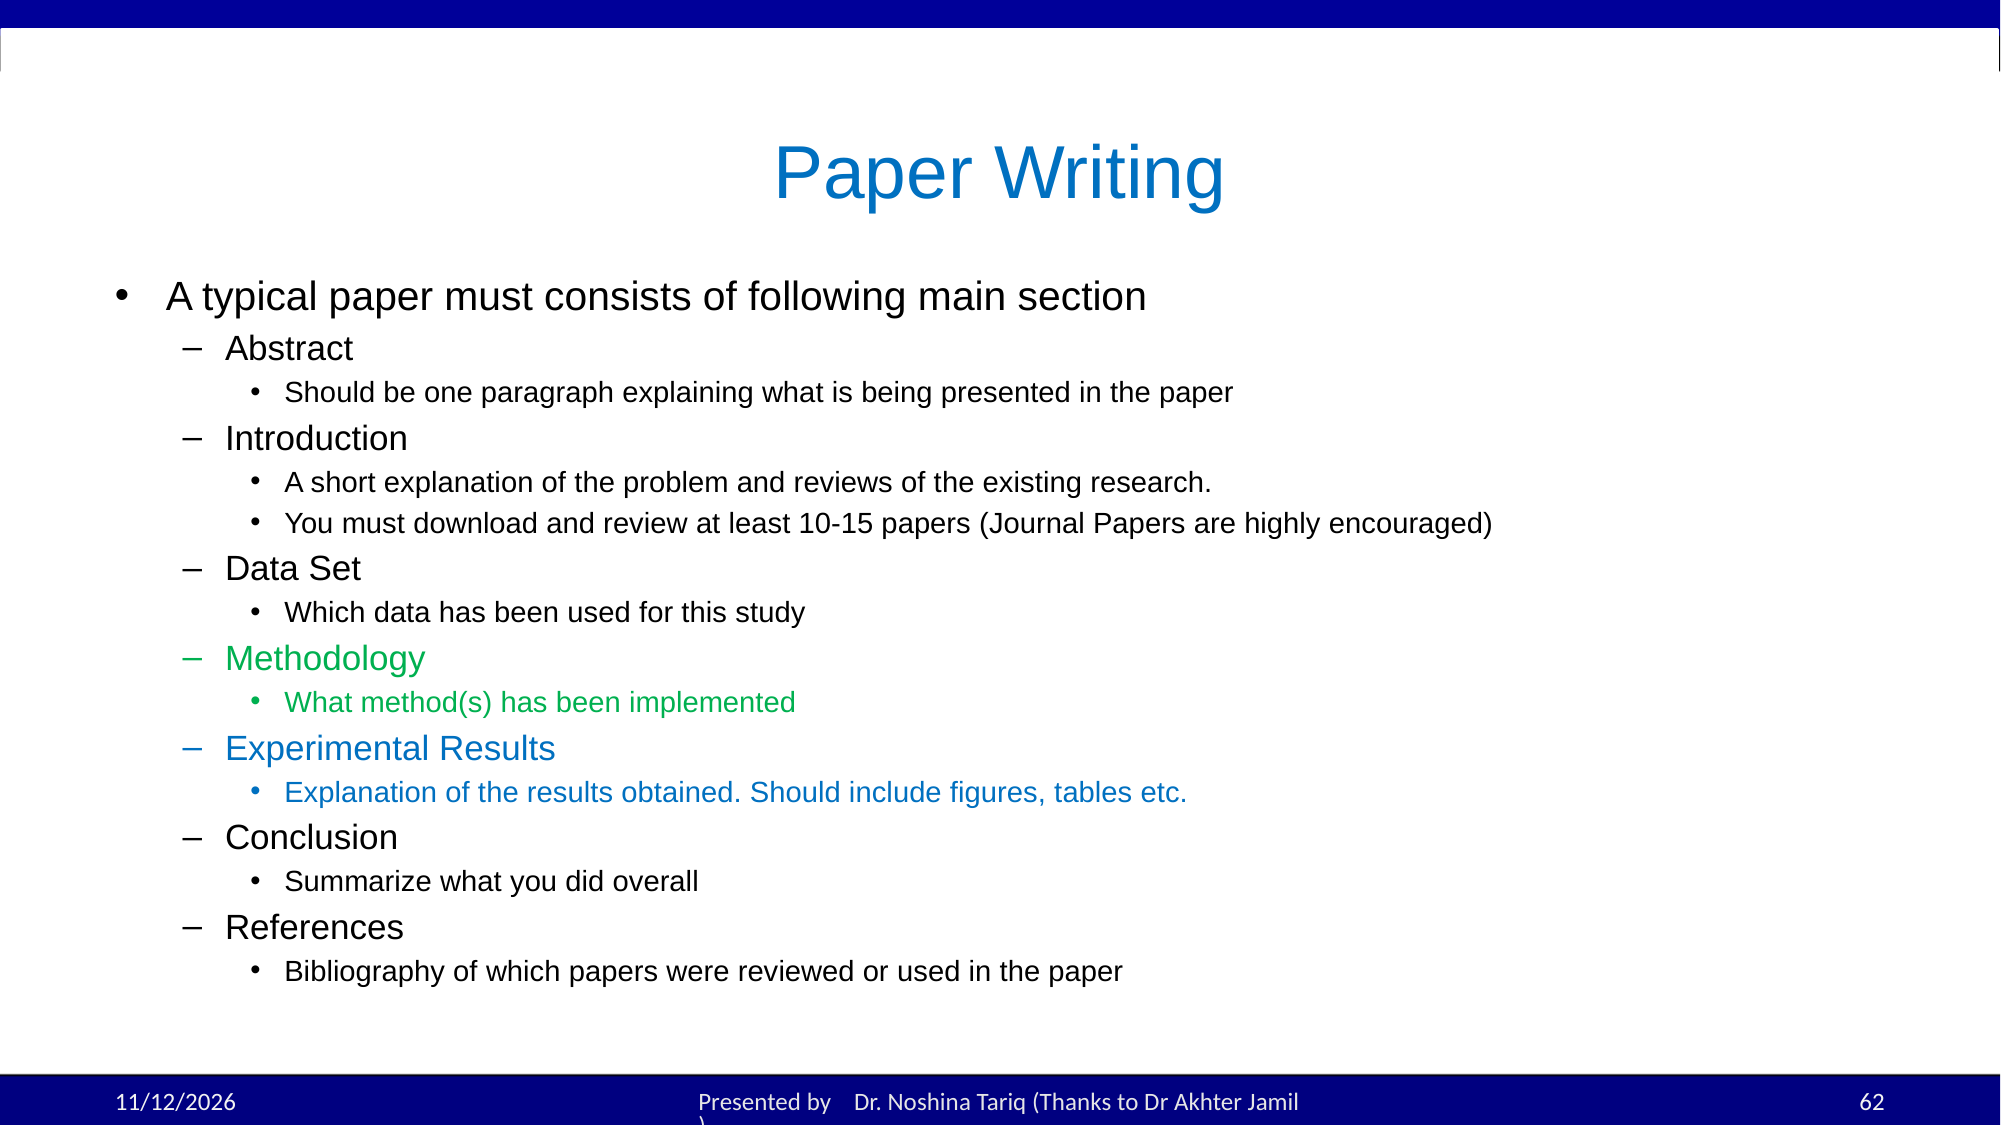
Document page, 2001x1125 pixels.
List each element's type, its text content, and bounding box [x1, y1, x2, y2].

picture [0, 0, 2001, 1125]
footer Presented by Dr. Noshina Tariq (Thanks to Dr Akhter Jamil) [683, 1062, 1317, 1125]
slide_number 62 [1433, 1062, 1900, 1125]
title Paper Writing [99, 99, 1900, 238]
list A typical paper must consists of following main section Abstract Should be one paragraph explaining what is being presented in the paper Introduction A short explanation of the problem and reviews of the existing research. You must download and review at least 10-15 papers (Journal Papers are highly encouraged) Data Set Which data has been used for this study Methodology What method(s) has been implemented Experimental Results Explanation of the results obtained. Should include figures, tables etc. Conclusion Summarize what you did overall References Bibliography of which papers were reviewed or used in the paper [99, 262, 1900, 1005]
slide_number 19-Aug-25 [99, 1062, 567, 1125]
